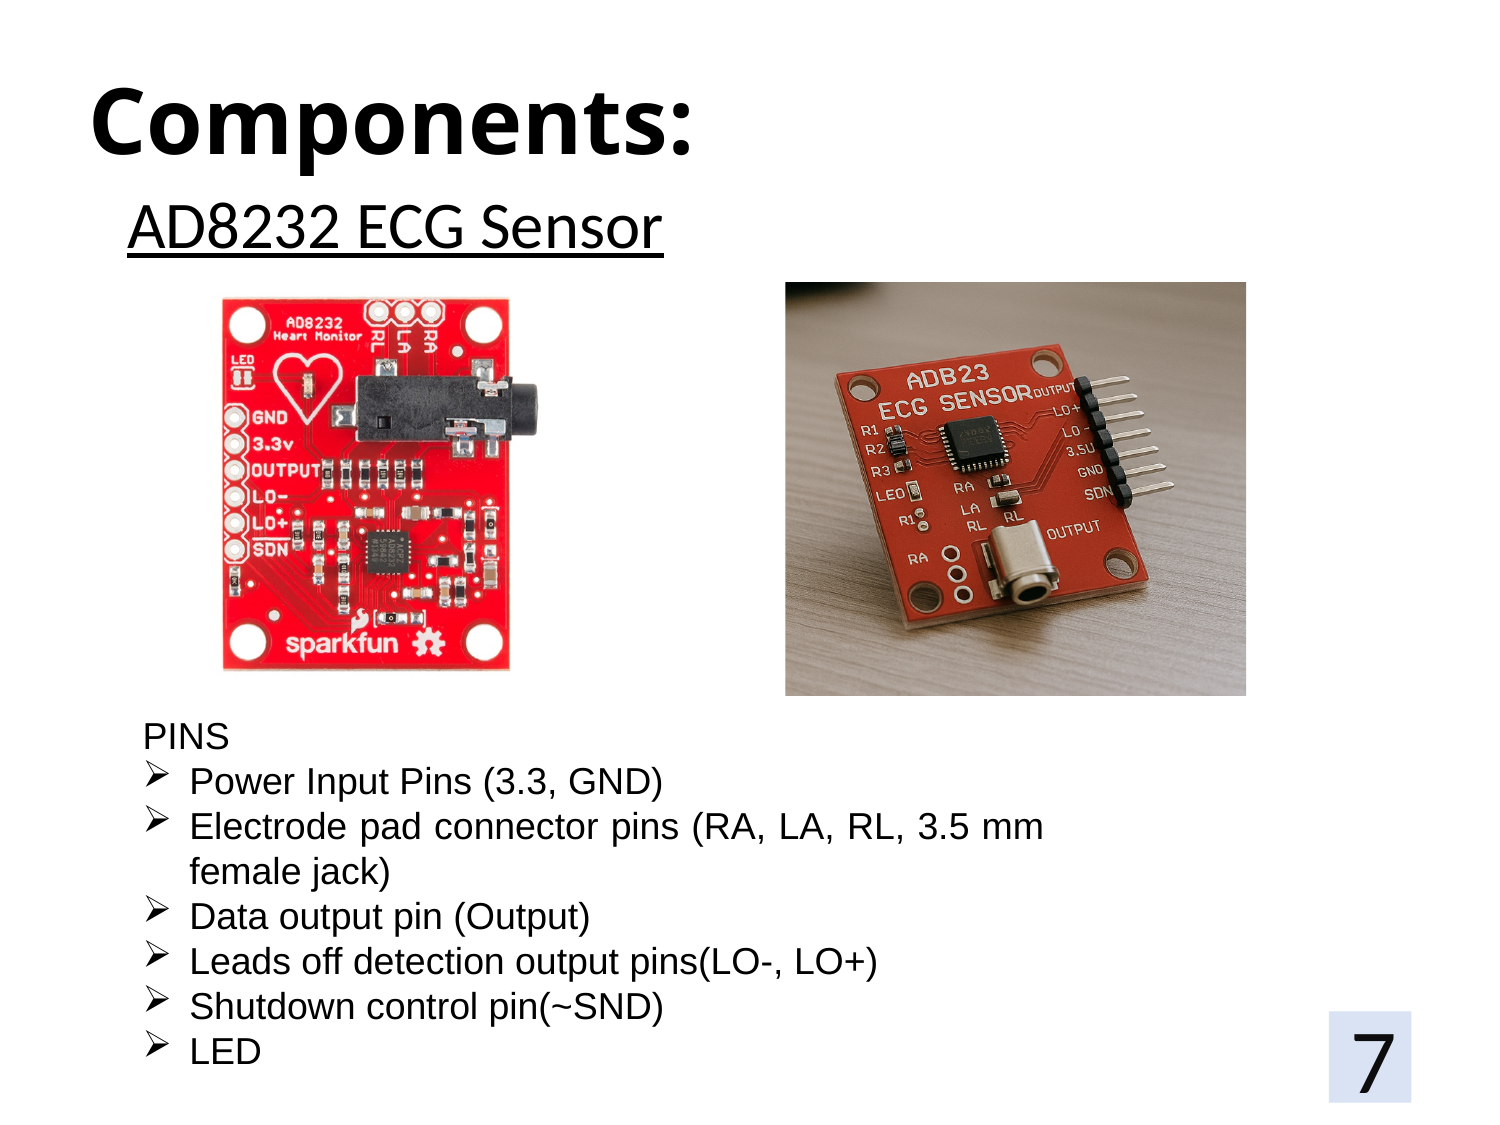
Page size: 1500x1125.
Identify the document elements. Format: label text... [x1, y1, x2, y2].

text_box PINS Power Input Pins (3.3, GND) Electrode pad connector pins (RA, LA, RL, 3.5 mm female jack) Data output pin (Output) Leads off detection output pins(LO-, LO+) Shutdown control pin(~SND) LED [127, 704, 1060, 1079]
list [785, 282, 1247, 696]
slide_number 7 [1328, 1011, 1412, 1103]
list AD8232 ECG Sensor [112, 184, 691, 281]
title Components: [73, 47, 820, 182]
picture [171, 282, 573, 685]
